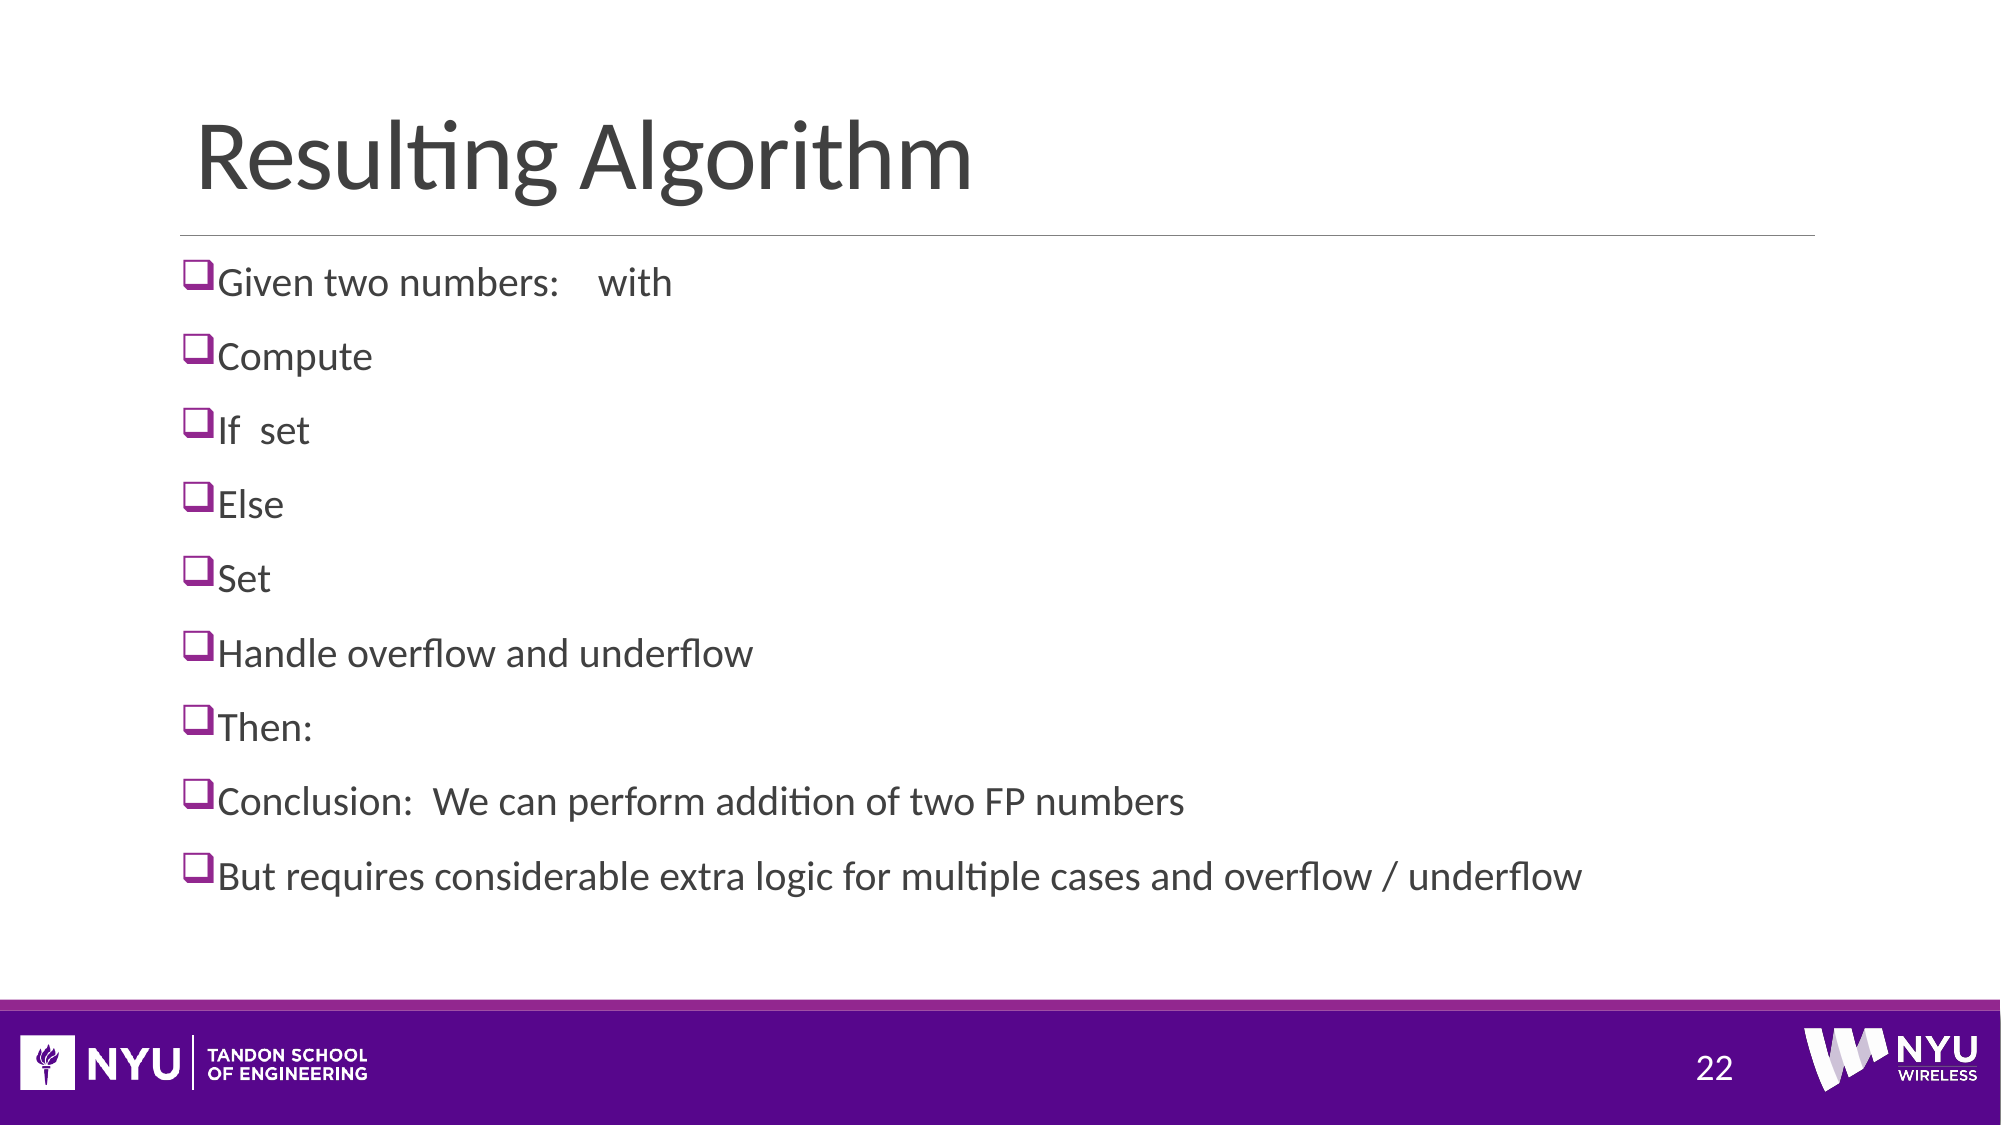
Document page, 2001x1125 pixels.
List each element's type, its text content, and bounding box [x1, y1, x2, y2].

title Resulting Algorithm [180, 47, 1830, 218]
slide_number 22 [1533, 1035, 1749, 1096]
